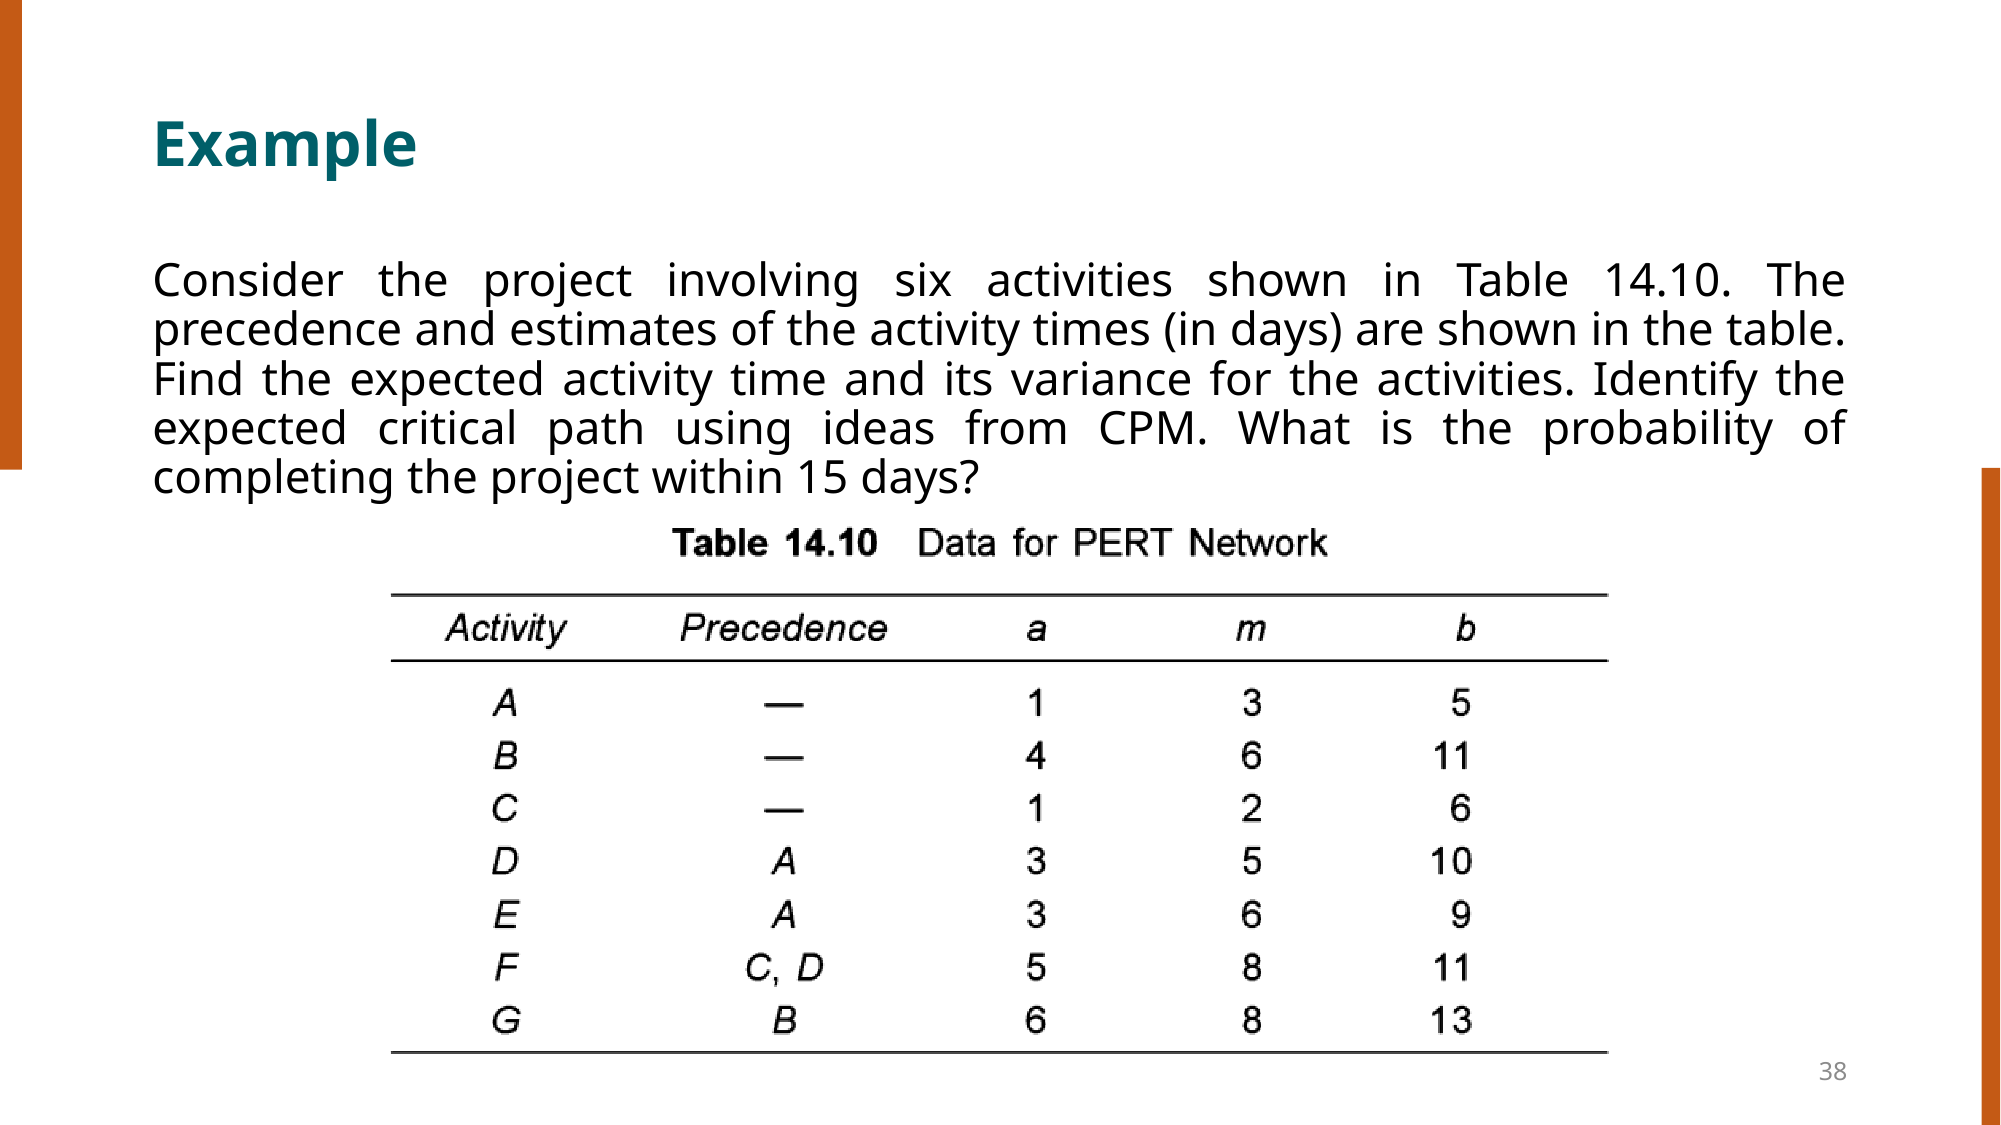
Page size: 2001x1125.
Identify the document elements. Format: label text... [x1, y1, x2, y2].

picture [383, 507, 1617, 1059]
slide_number 38 [1412, 1042, 1863, 1103]
list Consider the project involving six activities shown in Table 14.10. The precedence and estimates of the activity times (in days) are shown in the table. Find the expected activity time and its variance for the activities. Identify the expected critical path using ideas from CPM. What is the probability of completing the project within 15 days? [137, 249, 1863, 1043]
title Example [137, 59, 1863, 233]
